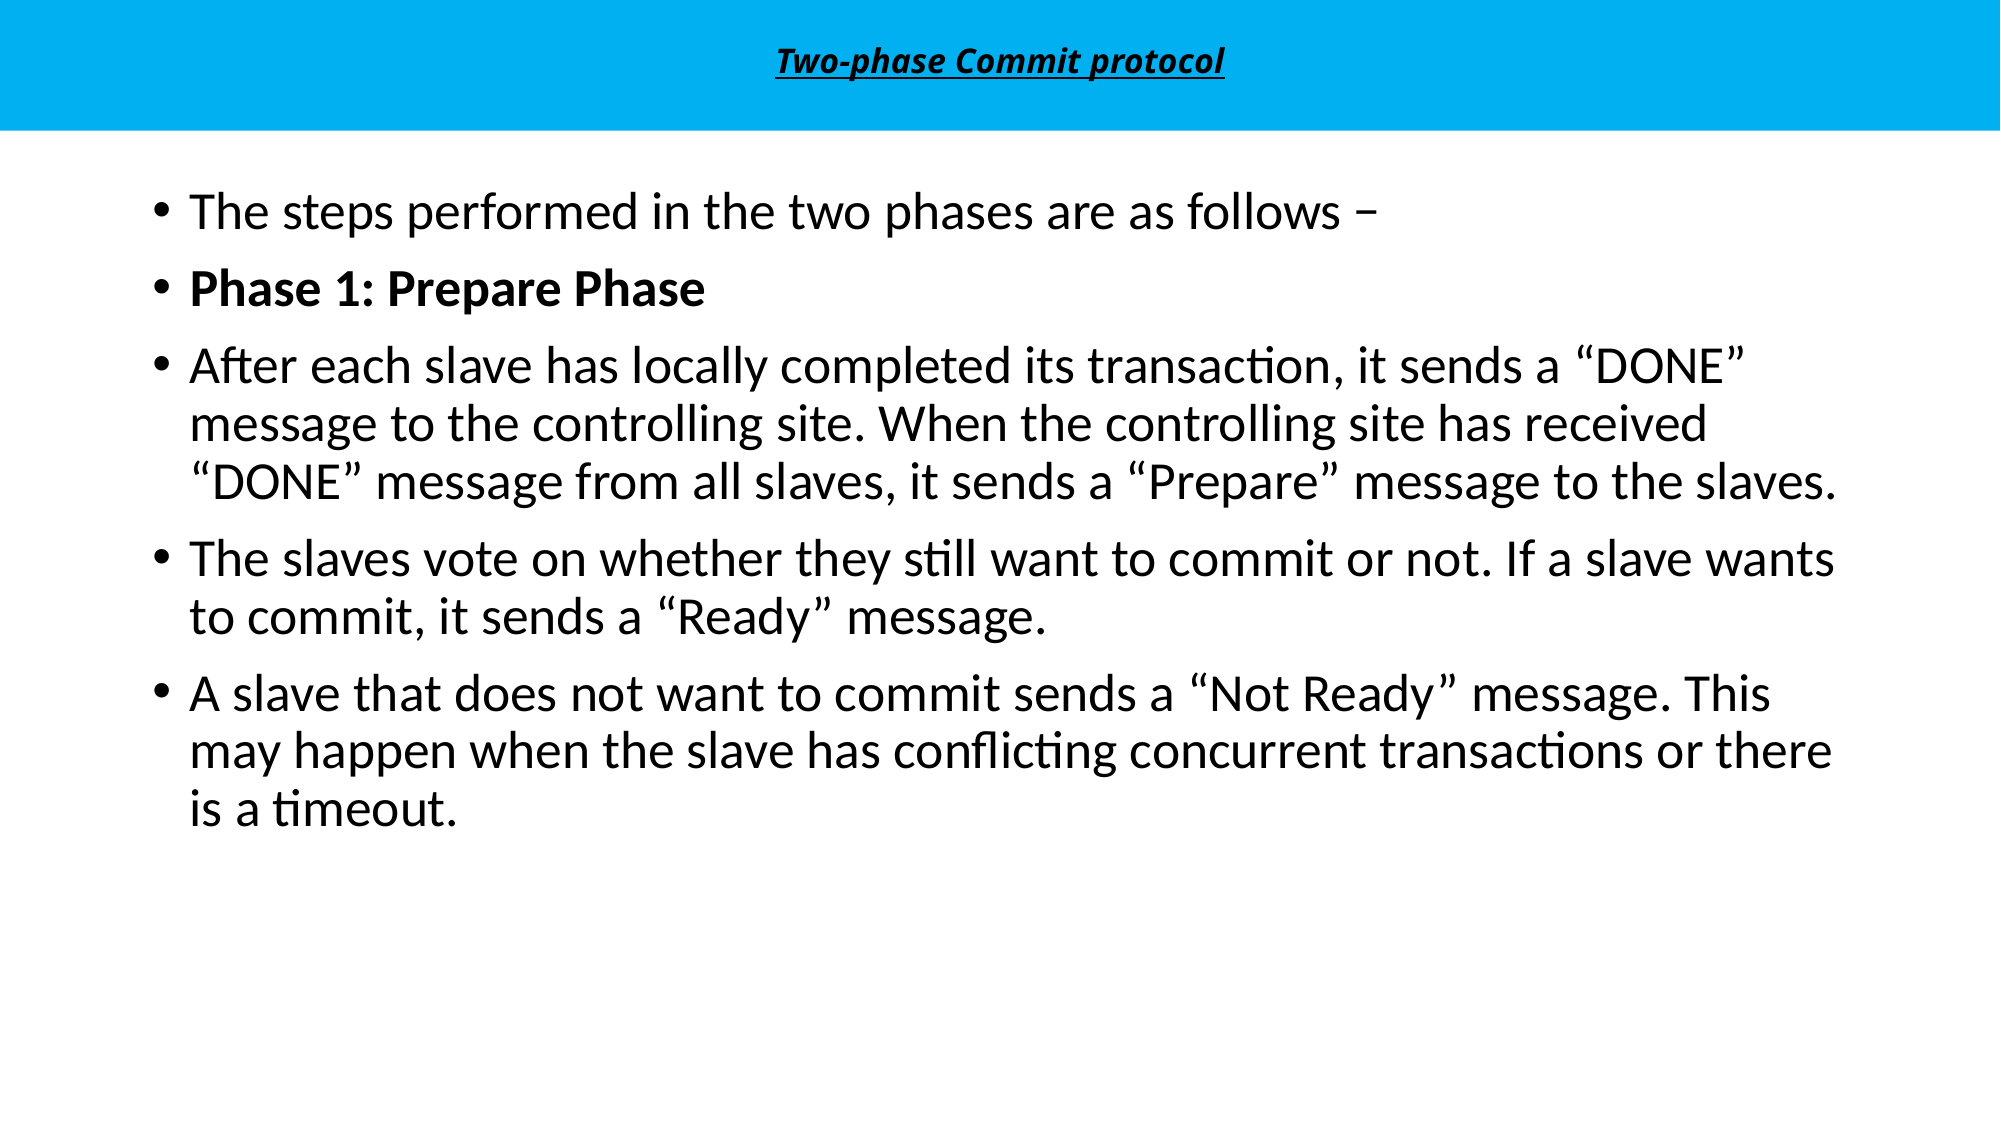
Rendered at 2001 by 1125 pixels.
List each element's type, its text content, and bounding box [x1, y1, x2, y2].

title Two-phase Commit protocol [0, 0, 2000, 131]
list The steps performed in the two phases are as follows − Phase 1: Prepare Phase After each slave has locally completed its transaction, it sends a “DONE” message to the controlling site. When the controlling site has received “DONE” message from all slaves, it sends a “Prepare” message to the slaves. The slaves vote on whether they still want to commit or not. If a slave wants to commit, it sends a “Ready” message. A slave that does not want to commit sends a “Not Ready” message. This may happen when the slave has conflicting concurrent transactions or there is a timeout. [137, 176, 1863, 890]
